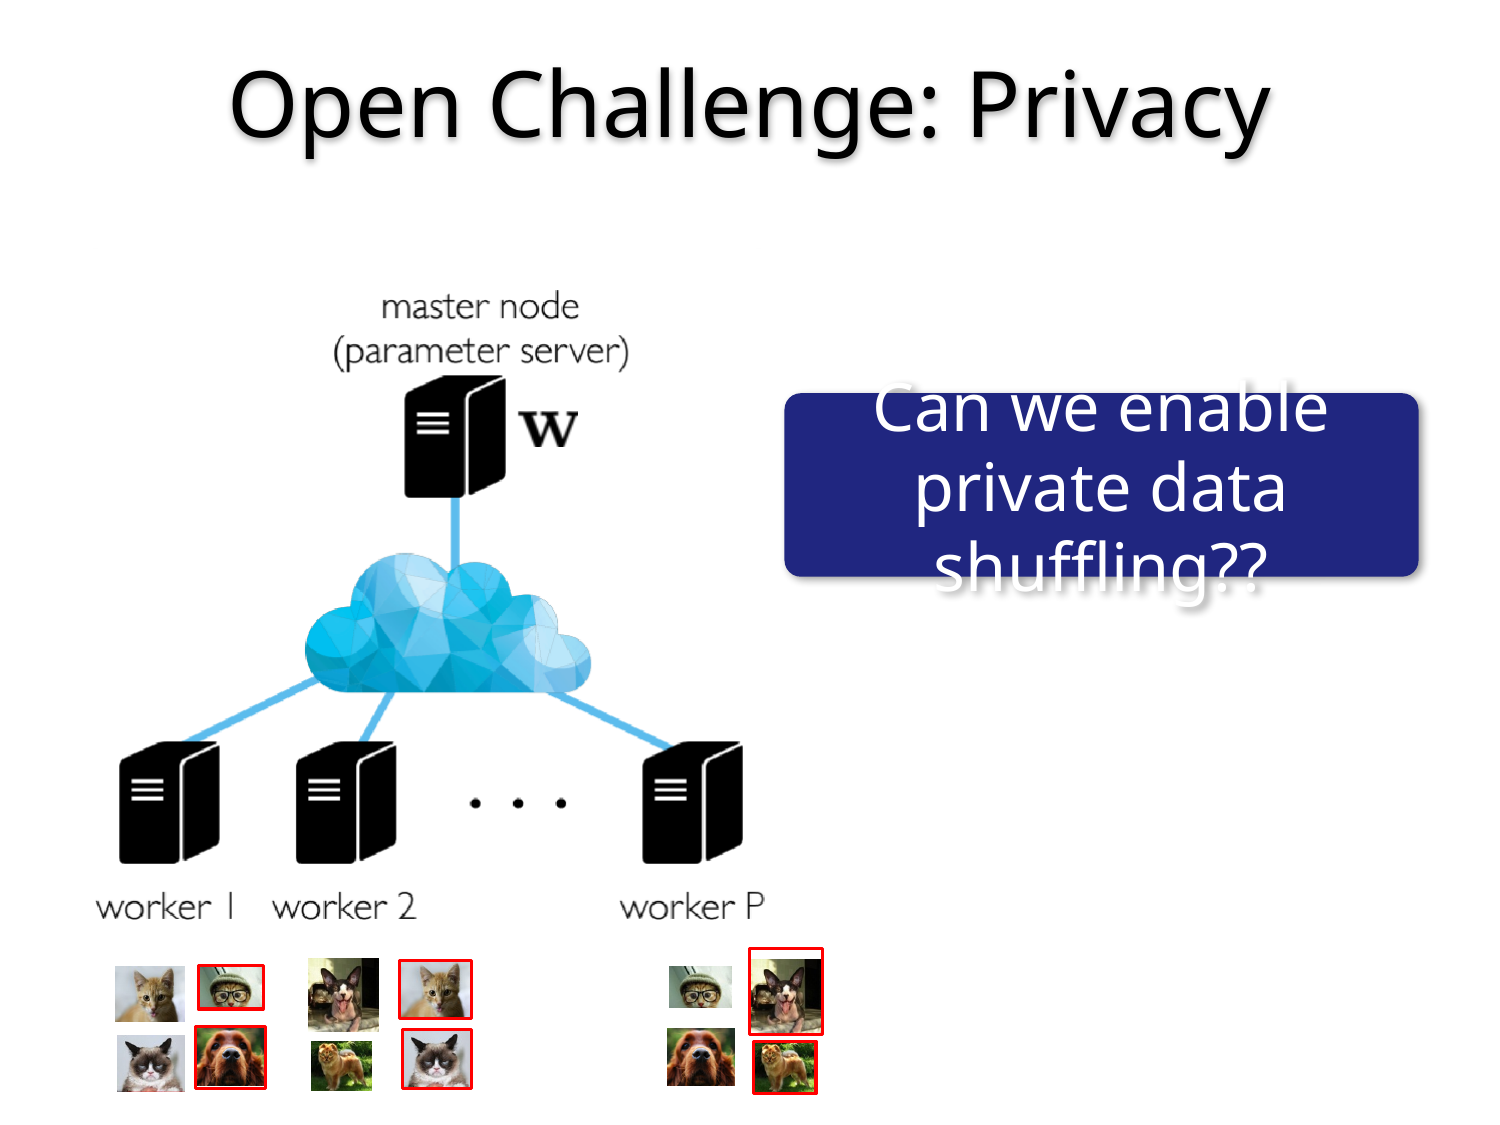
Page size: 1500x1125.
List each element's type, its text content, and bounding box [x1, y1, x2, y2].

picture [114, 966, 185, 1022]
picture [197, 1028, 265, 1087]
picture [667, 1028, 735, 1087]
picture [117, 1035, 185, 1093]
picture [311, 1041, 372, 1092]
text_box Can we enable private data shuffling?? [788, 391, 1421, 579]
picture [754, 1042, 815, 1093]
picture [403, 1030, 471, 1088]
picture [669, 966, 732, 1008]
picture [68, 246, 822, 1034]
picture [400, 961, 471, 1017]
text_box Open Challenge: Privacy [0, 0, 1500, 201]
picture [199, 966, 262, 1008]
